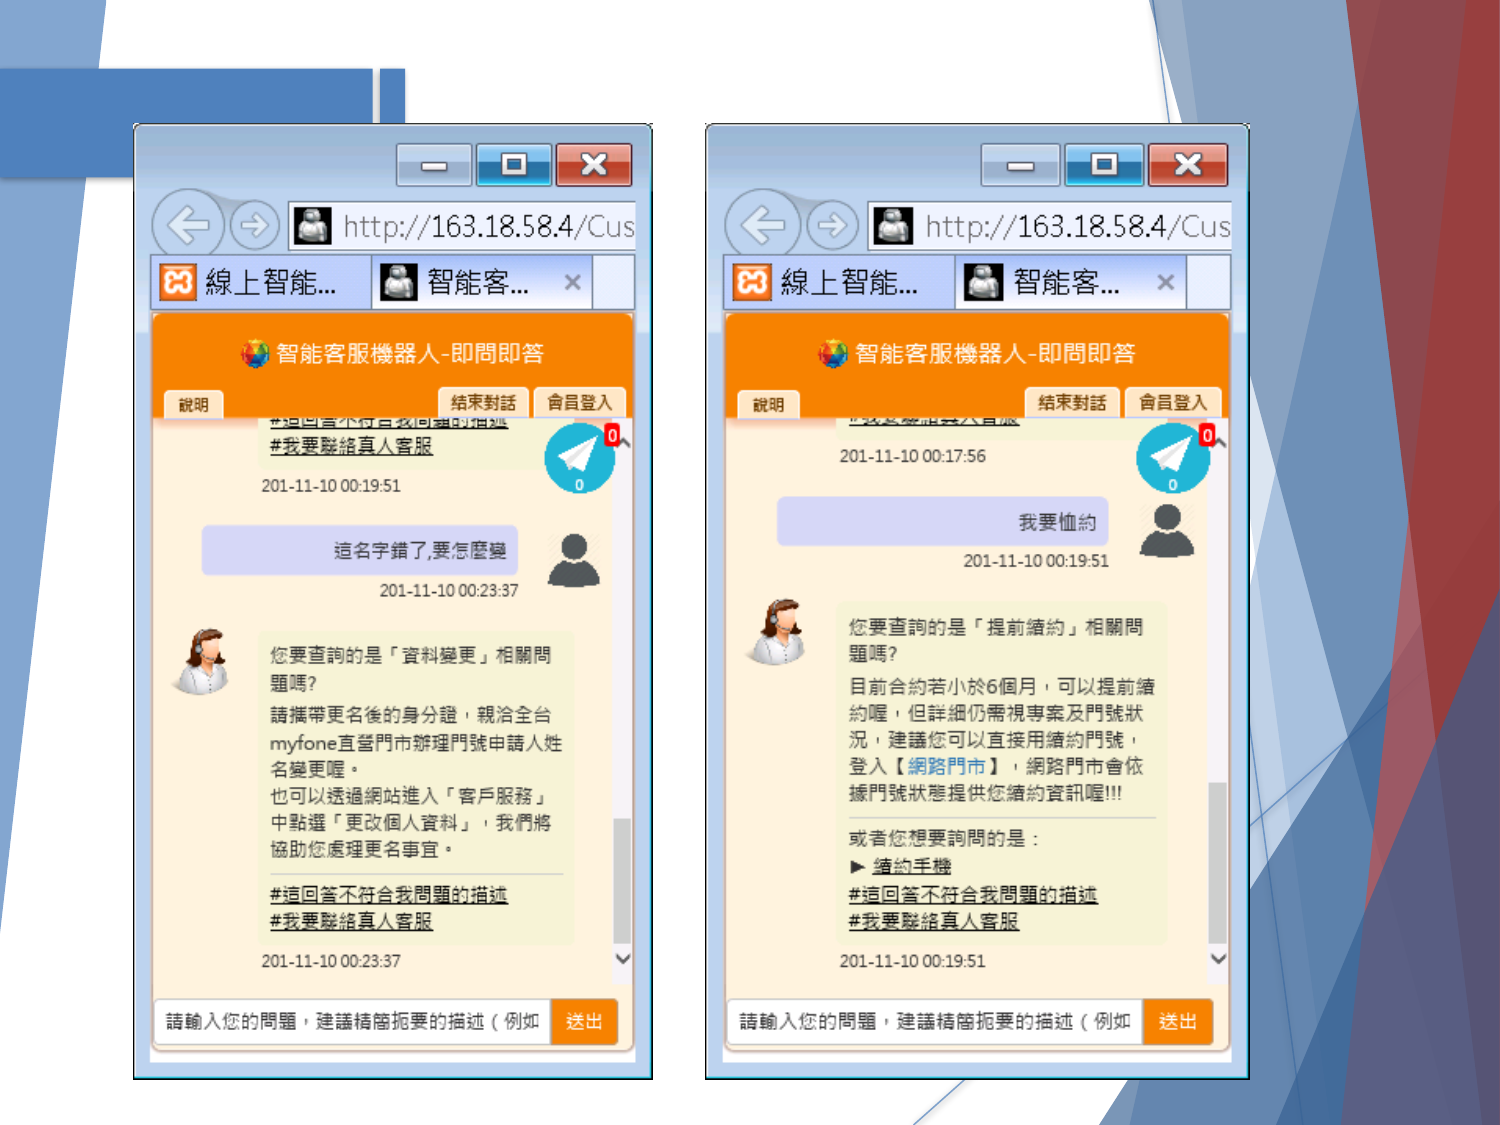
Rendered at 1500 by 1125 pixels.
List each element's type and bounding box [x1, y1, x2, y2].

picture [704, 122, 1250, 1080]
text_box [380, 68, 406, 121]
picture [133, 122, 653, 1080]
text_box [0, 68, 373, 178]
